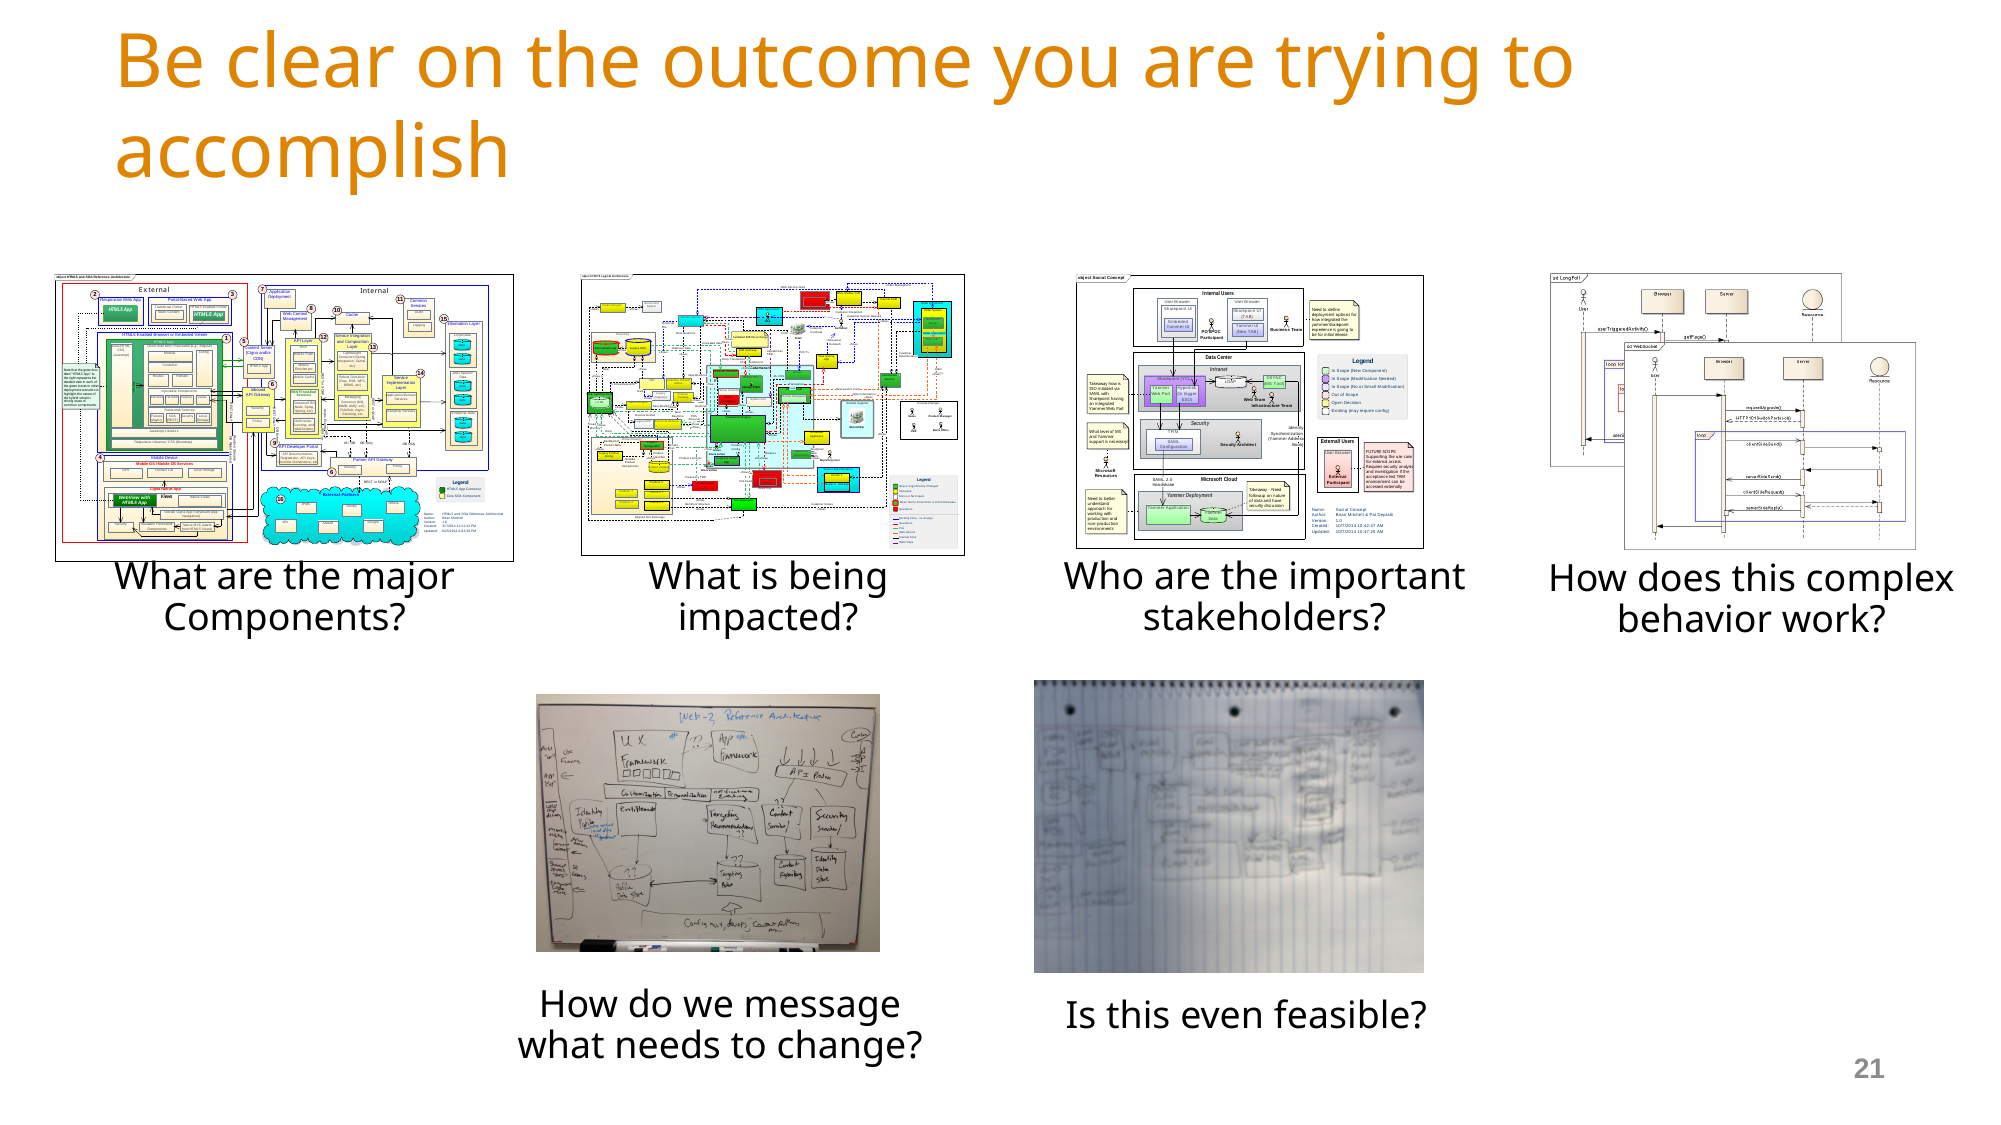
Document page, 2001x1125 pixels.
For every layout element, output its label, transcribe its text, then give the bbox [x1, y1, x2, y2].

text_box How does this complex behavior work? [1510, 551, 1993, 648]
text_box Who are the important stakeholders? [1023, 549, 1506, 646]
text_box Is this even feasible? [1003, 989, 1490, 1045]
text_box What is being impacted? [538, 549, 998, 646]
slide_number 21 [1433, 1039, 1900, 1100]
picture [1549, 273, 1917, 551]
text_box What are the major Components? [55, 570, 515, 646]
picture [1074, 273, 1425, 551]
picture [53, 273, 515, 563]
text_box How do we message what needs to change? [477, 978, 963, 1074]
picture [535, 693, 880, 952]
picture [579, 273, 966, 556]
title Be clear on the outcome you are trying to accomplish [99, 45, 1900, 160]
picture [1033, 679, 1425, 973]
